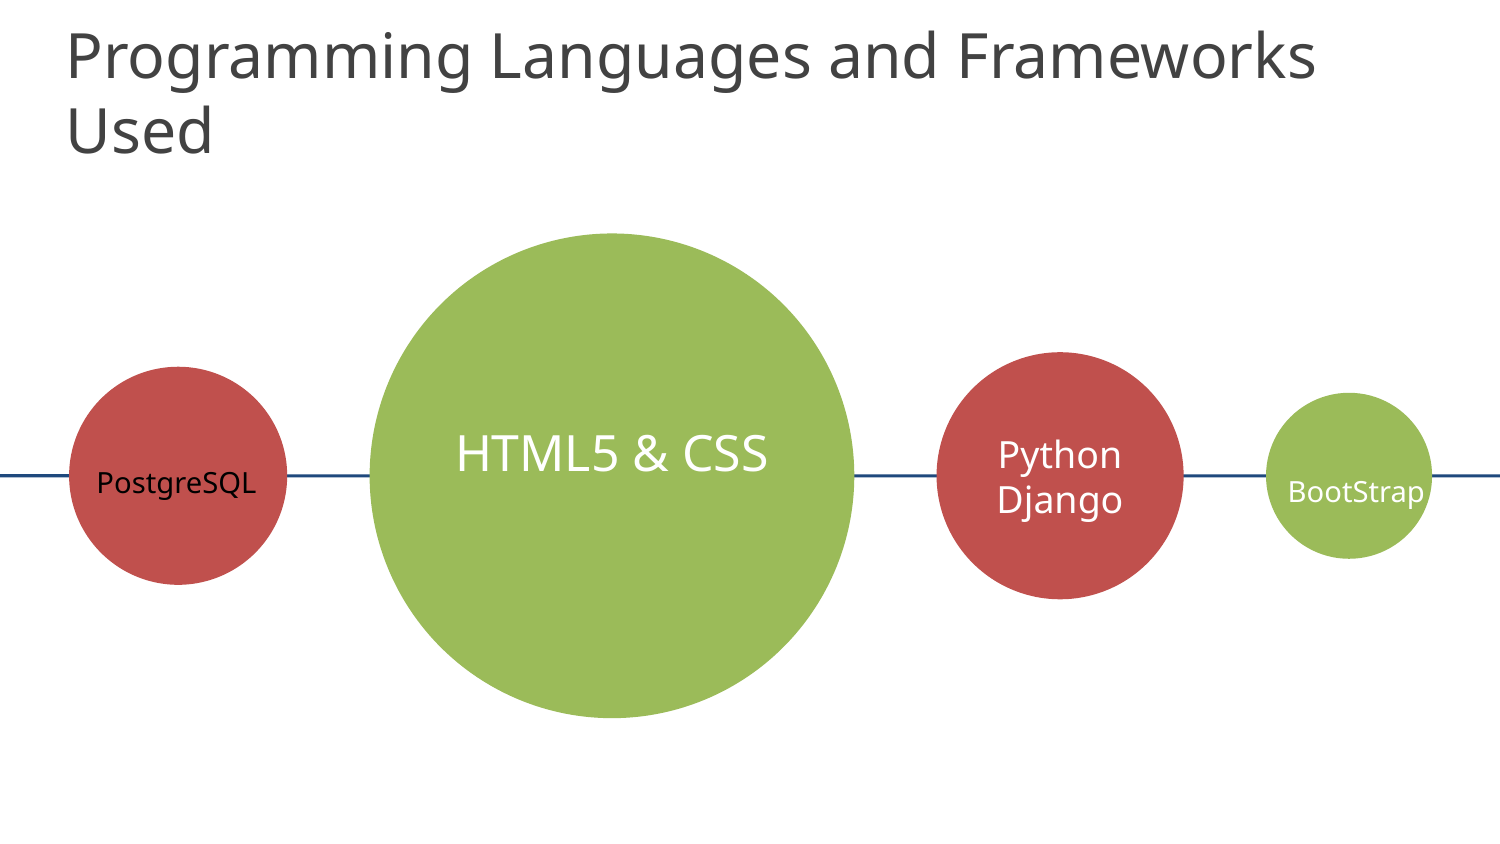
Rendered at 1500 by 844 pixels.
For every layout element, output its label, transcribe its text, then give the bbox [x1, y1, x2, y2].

text_box [947, 352, 1173, 425]
text_box PostgreSQL [81, 431, 300, 532]
text_box Python Django [936, 425, 1184, 526]
text_box BootStrap [1238, 385, 1475, 514]
text_box HTML5 & CSS [369, 385, 855, 578]
text_box [947, 526, 1173, 600]
text_box Programming Languages and Frameworks Used [51, 61, 1449, 182]
text_box [84, 532, 272, 585]
text_box [69, 366, 278, 526]
text_box [1275, 514, 1423, 559]
text_box [387, 233, 837, 385]
text_box [392, 578, 832, 719]
